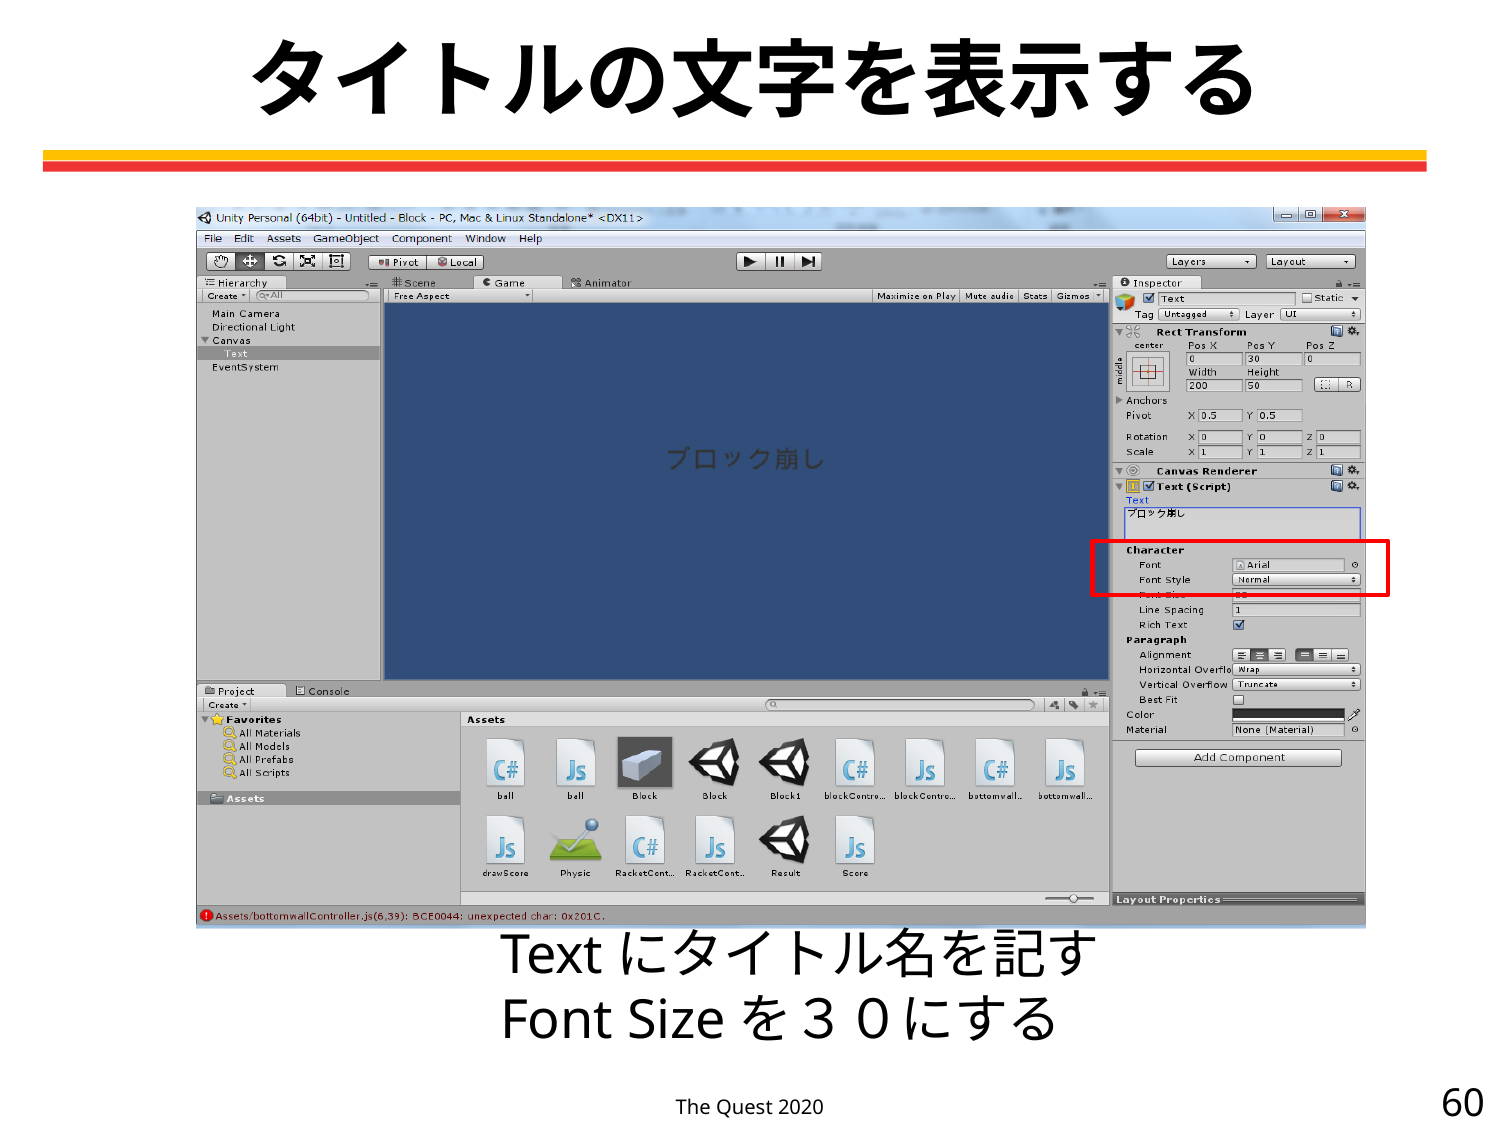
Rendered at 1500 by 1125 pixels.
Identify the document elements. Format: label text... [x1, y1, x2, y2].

footer The Quest 2020 [512, 1087, 988, 1125]
slide_number 60 [1149, 1074, 1500, 1125]
title タイトルの文字を表示する [19, 8, 1491, 144]
text_box Textにタイトル名を記す Font Sizeを３０にする [485, 937, 1115, 1057]
text_box [1370, 539, 1390, 597]
picture [195, 206, 1366, 929]
